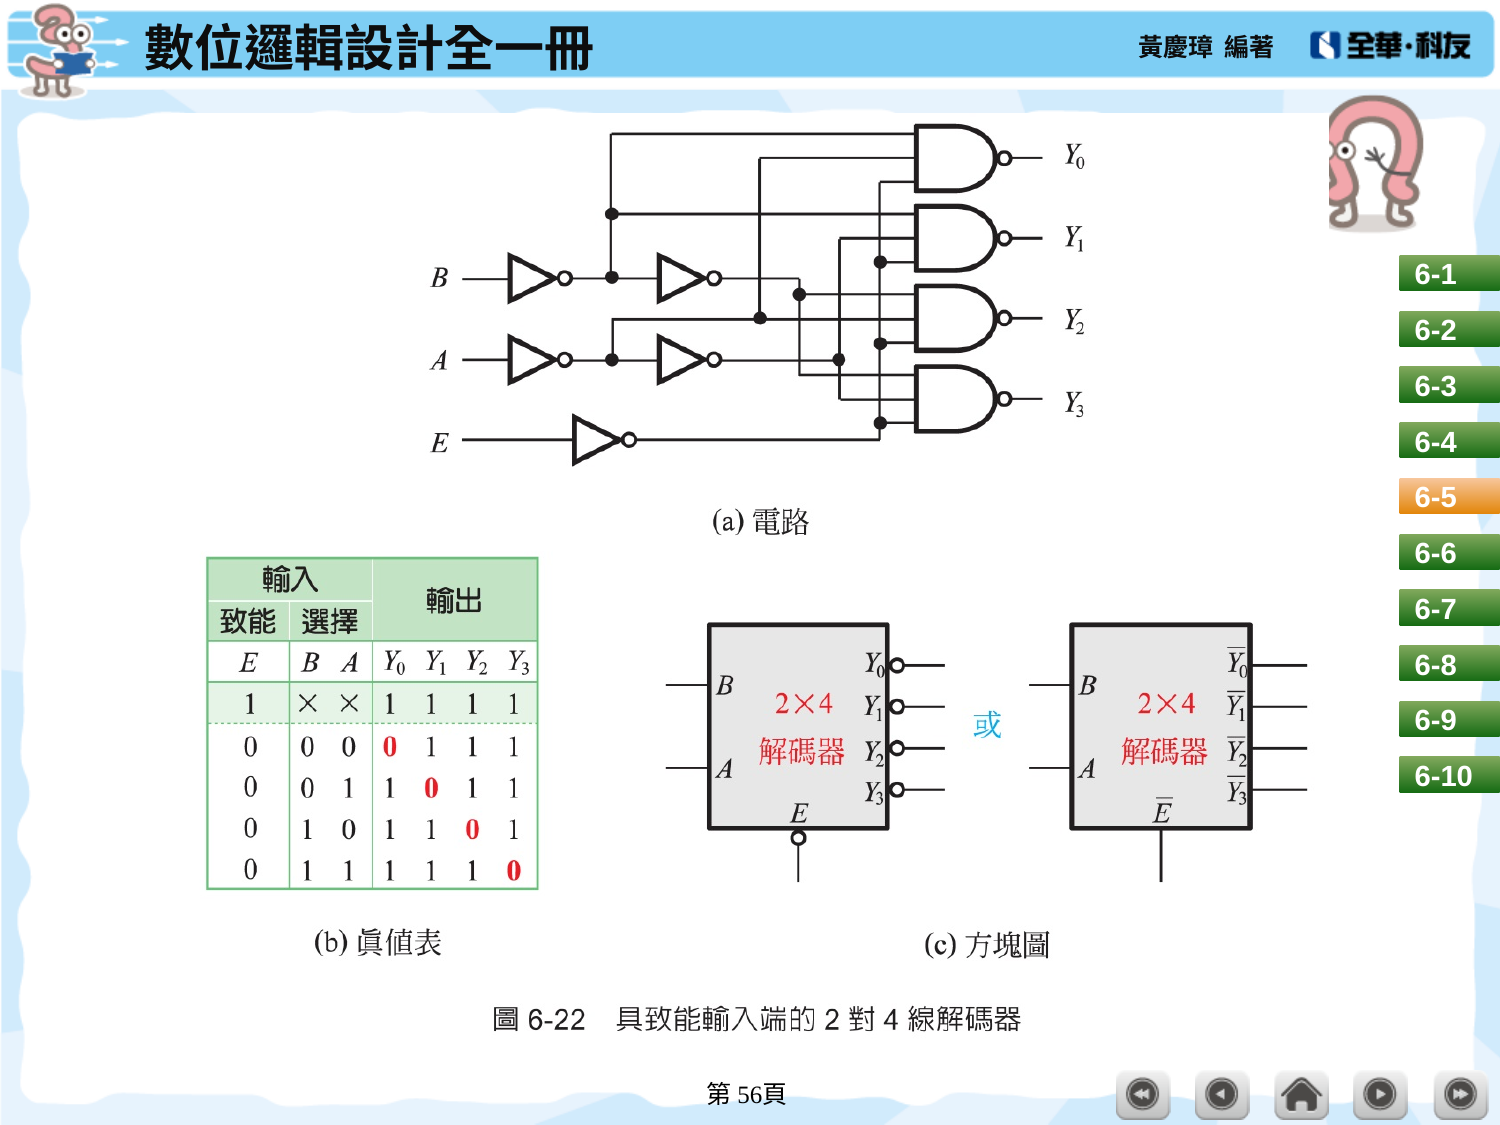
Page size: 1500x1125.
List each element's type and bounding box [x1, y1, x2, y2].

picture [0, 0, 1500, 1125]
list [170, 113, 1330, 1046]
